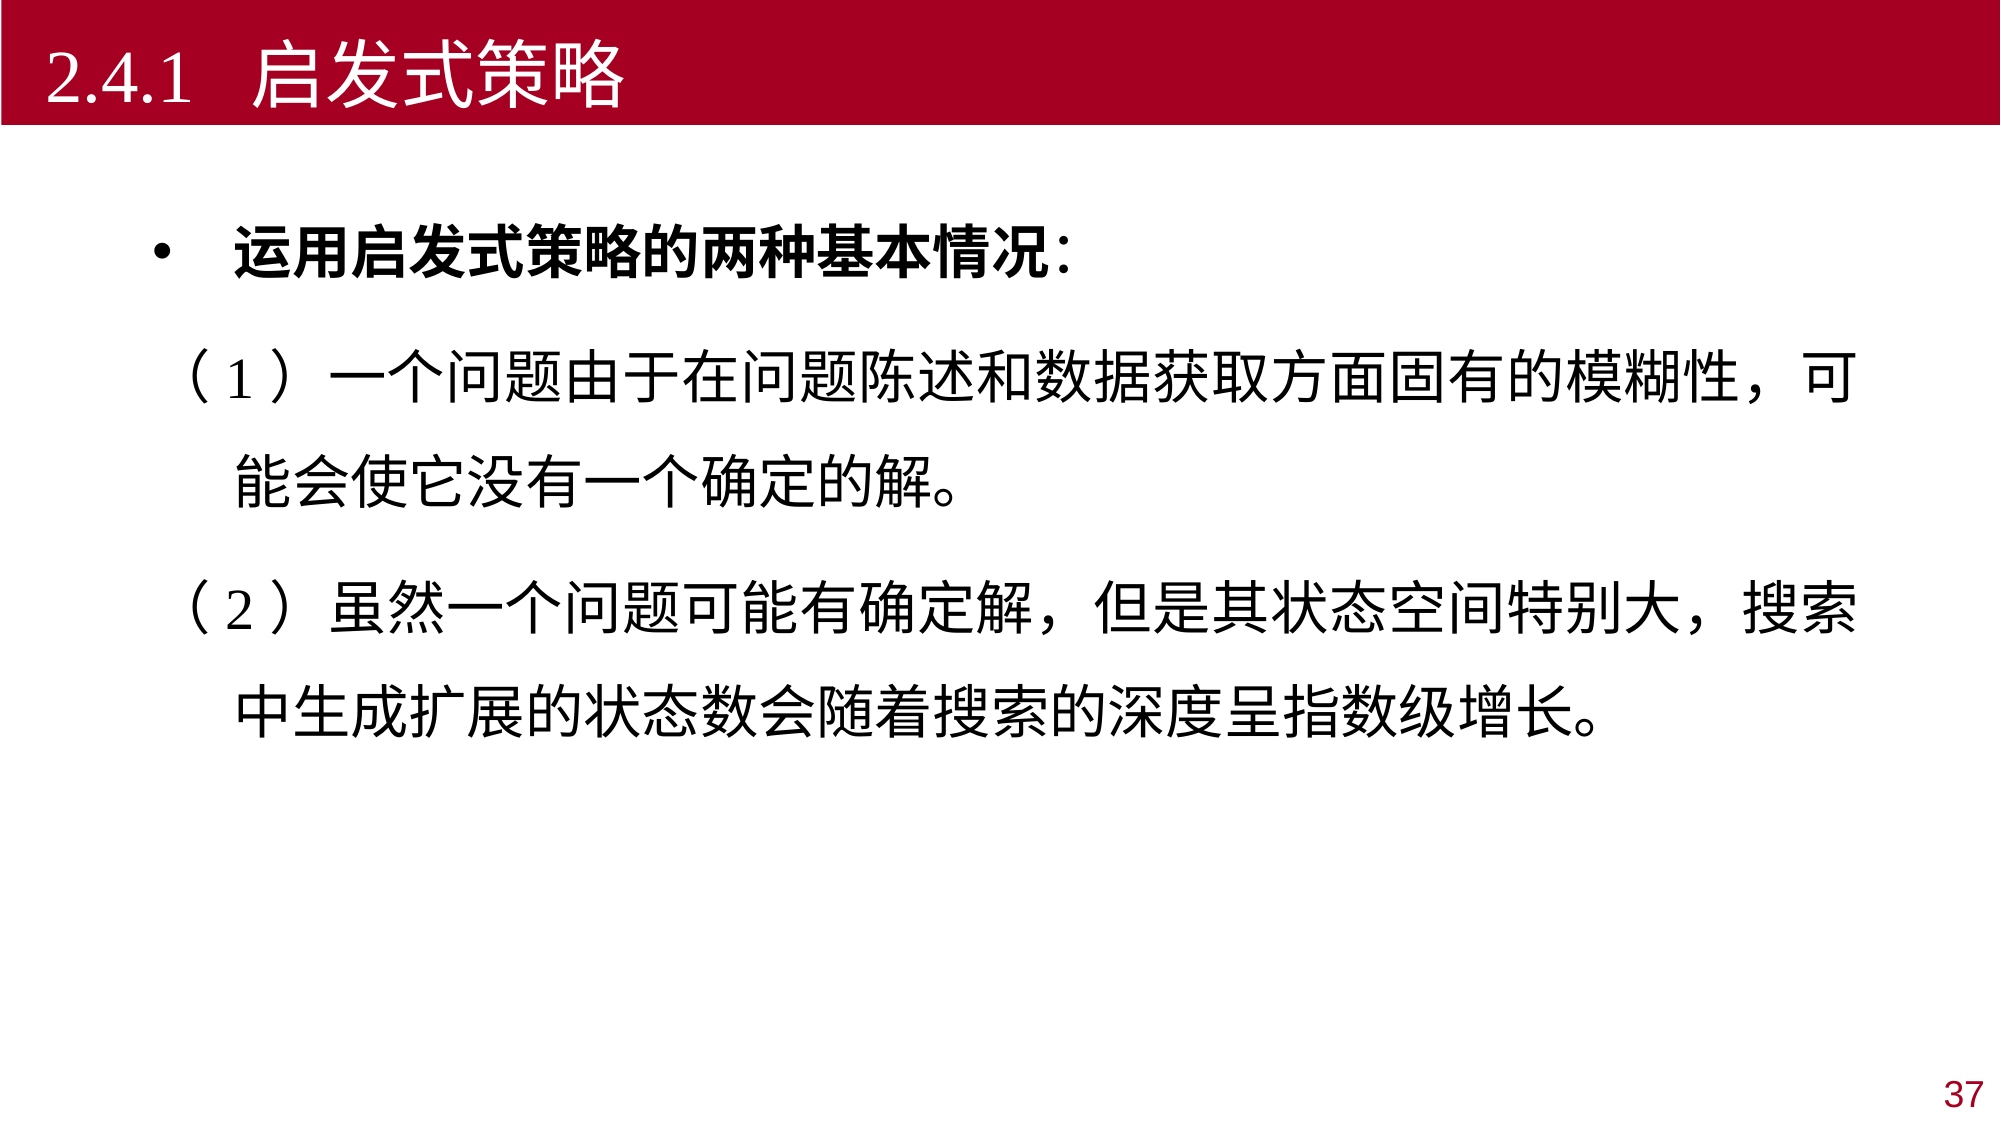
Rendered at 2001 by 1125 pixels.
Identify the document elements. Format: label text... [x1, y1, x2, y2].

slide_number 37 [1566, 1062, 2000, 1122]
list 运用启发式策略的两种基本情况： （1）一个问题由于在问题陈述和数据获取方面固有的模糊性，可能会使它没有一个确定的解。 （2）虽然一个问题可能有确定解，但是其状态空间特别大，搜索中生成扩展的状态数会随着搜索的深度呈指数级增长。 [137, 172, 1875, 906]
text_box 2.4.1 启发式策略 [1, 0, 2000, 125]
